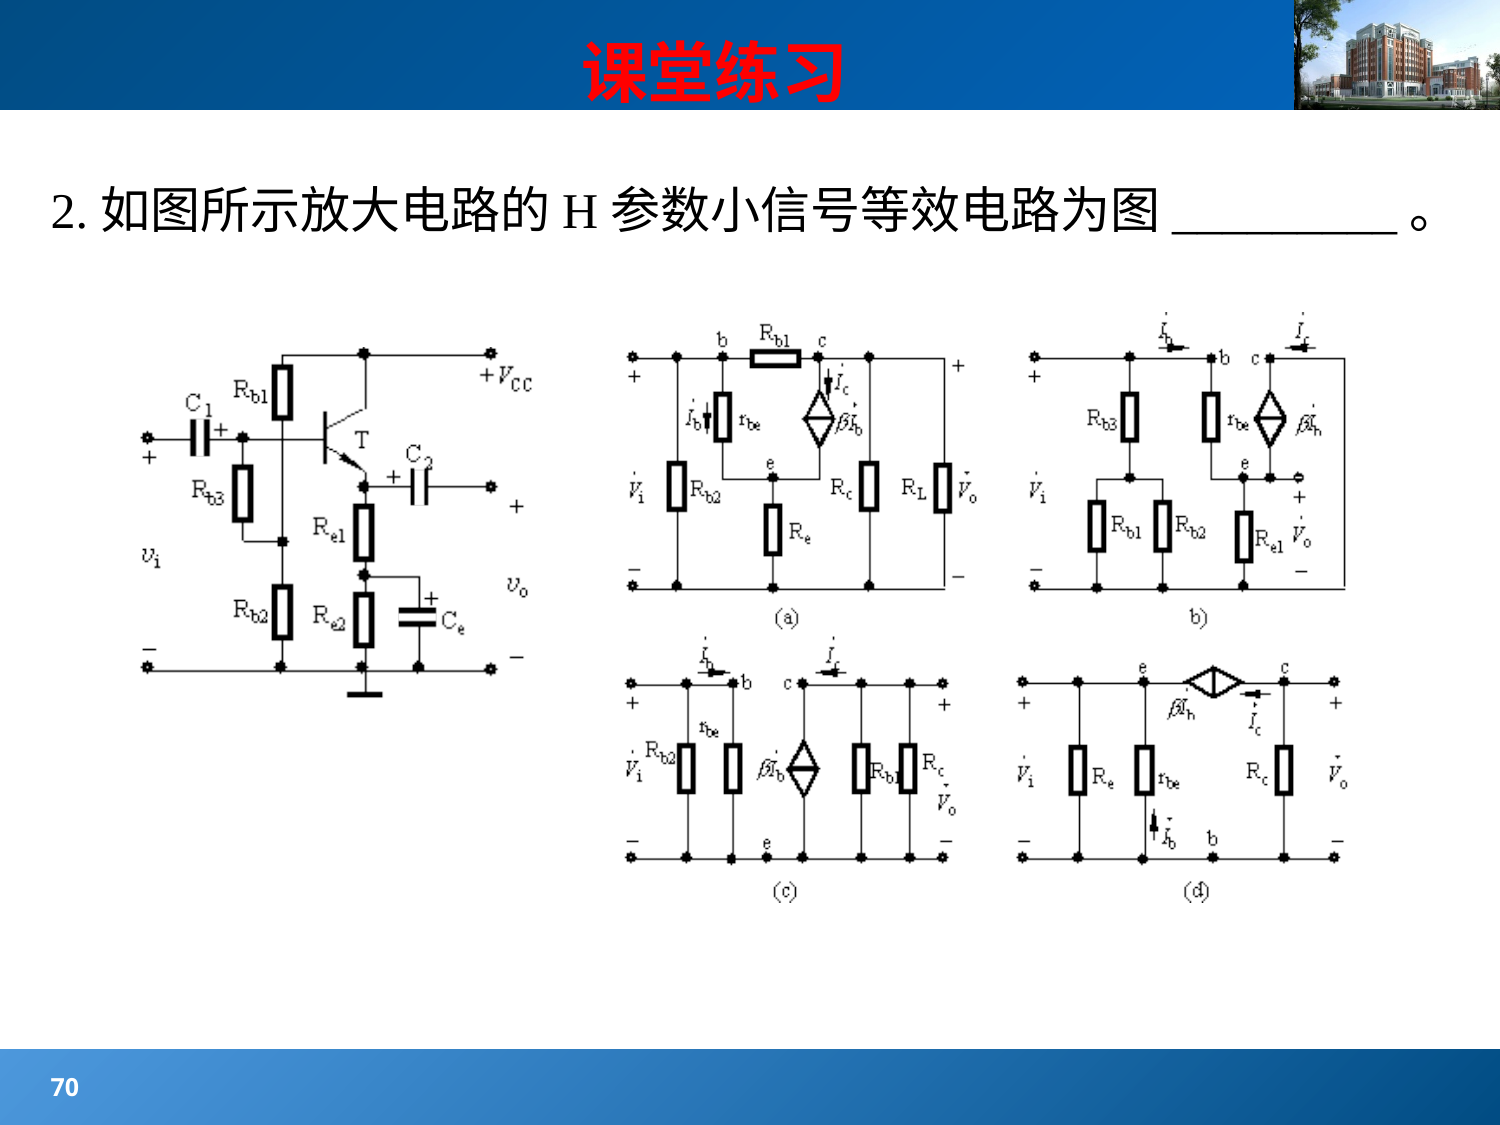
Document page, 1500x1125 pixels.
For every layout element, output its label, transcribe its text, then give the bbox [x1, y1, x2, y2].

picture [1294, 0, 1500, 110]
picture [135, 347, 538, 703]
text_box 2.如图所示放大电路的H参数小信号等效电路为图_________。 [35, 170, 1486, 246]
picture [619, 311, 1351, 904]
text_box 课堂练习 [501, 30, 928, 112]
